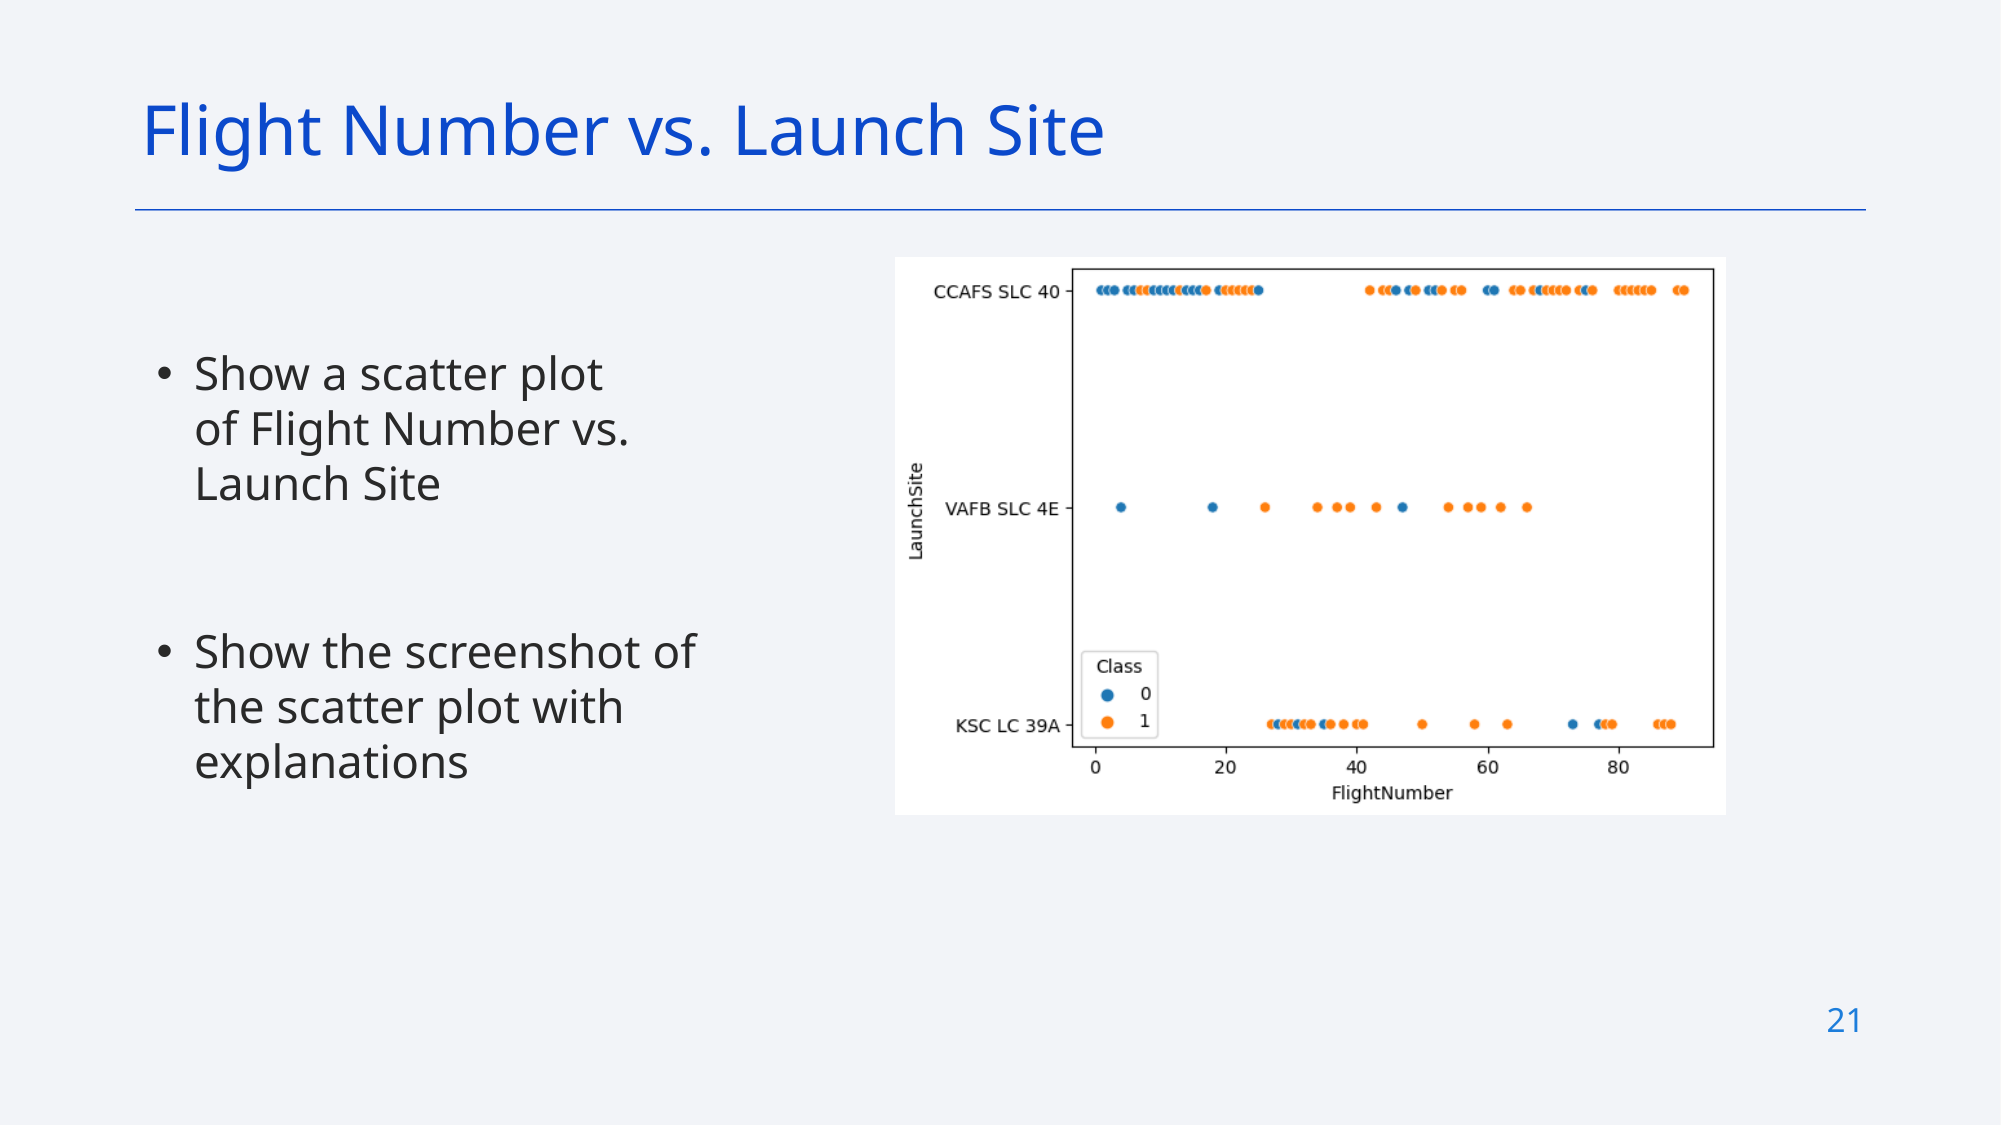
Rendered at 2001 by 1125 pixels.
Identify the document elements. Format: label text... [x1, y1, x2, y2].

picture [0, 0, 2001, 1125]
list Show a scatter plot of Flight Number vs. Launch Site Show the screenshot of the scatter plot with explanations [141, 337, 787, 963]
text_box Flight Number vs. Launch Site [126, 88, 1852, 179]
slide_number 21 [1429, 988, 1880, 1055]
